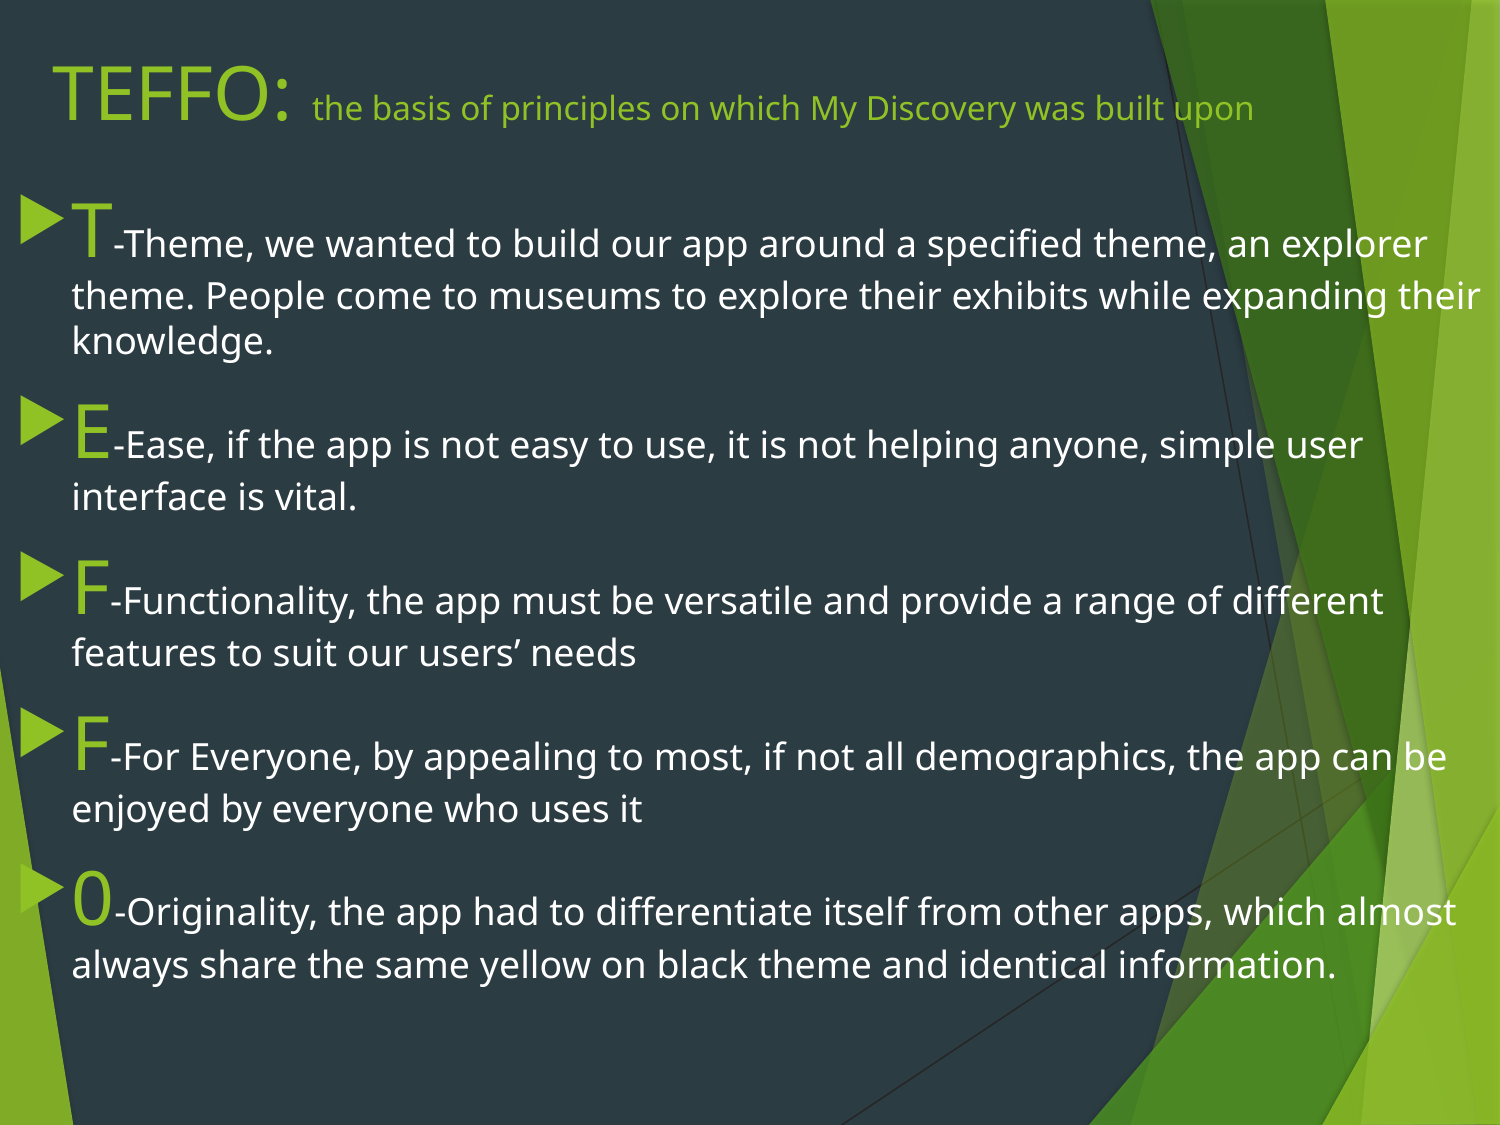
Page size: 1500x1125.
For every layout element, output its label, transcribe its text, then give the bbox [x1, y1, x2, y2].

list T-Theme, we wanted to build our app around a specified theme, an explorer theme. People come to museums to explore their exhibits while expanding their knowledge. E-Ease, if the app is not easy to use, it is not helping anyone, simple user interface is vital. F-Functionality, the app must be versatile and provide a range of different features to suit our users’ needs F-For Everyone, by appealing to most, if not all demographics, the app can be enjoyed by everyone who uses it 0-Originality, the app had to differentiate itself from other apps, which almost always share the same yellow on black theme and identical information. [0, 174, 1500, 1038]
title TEFFO: the basis of principles on which My Discovery was built upon [37, 37, 1388, 174]
